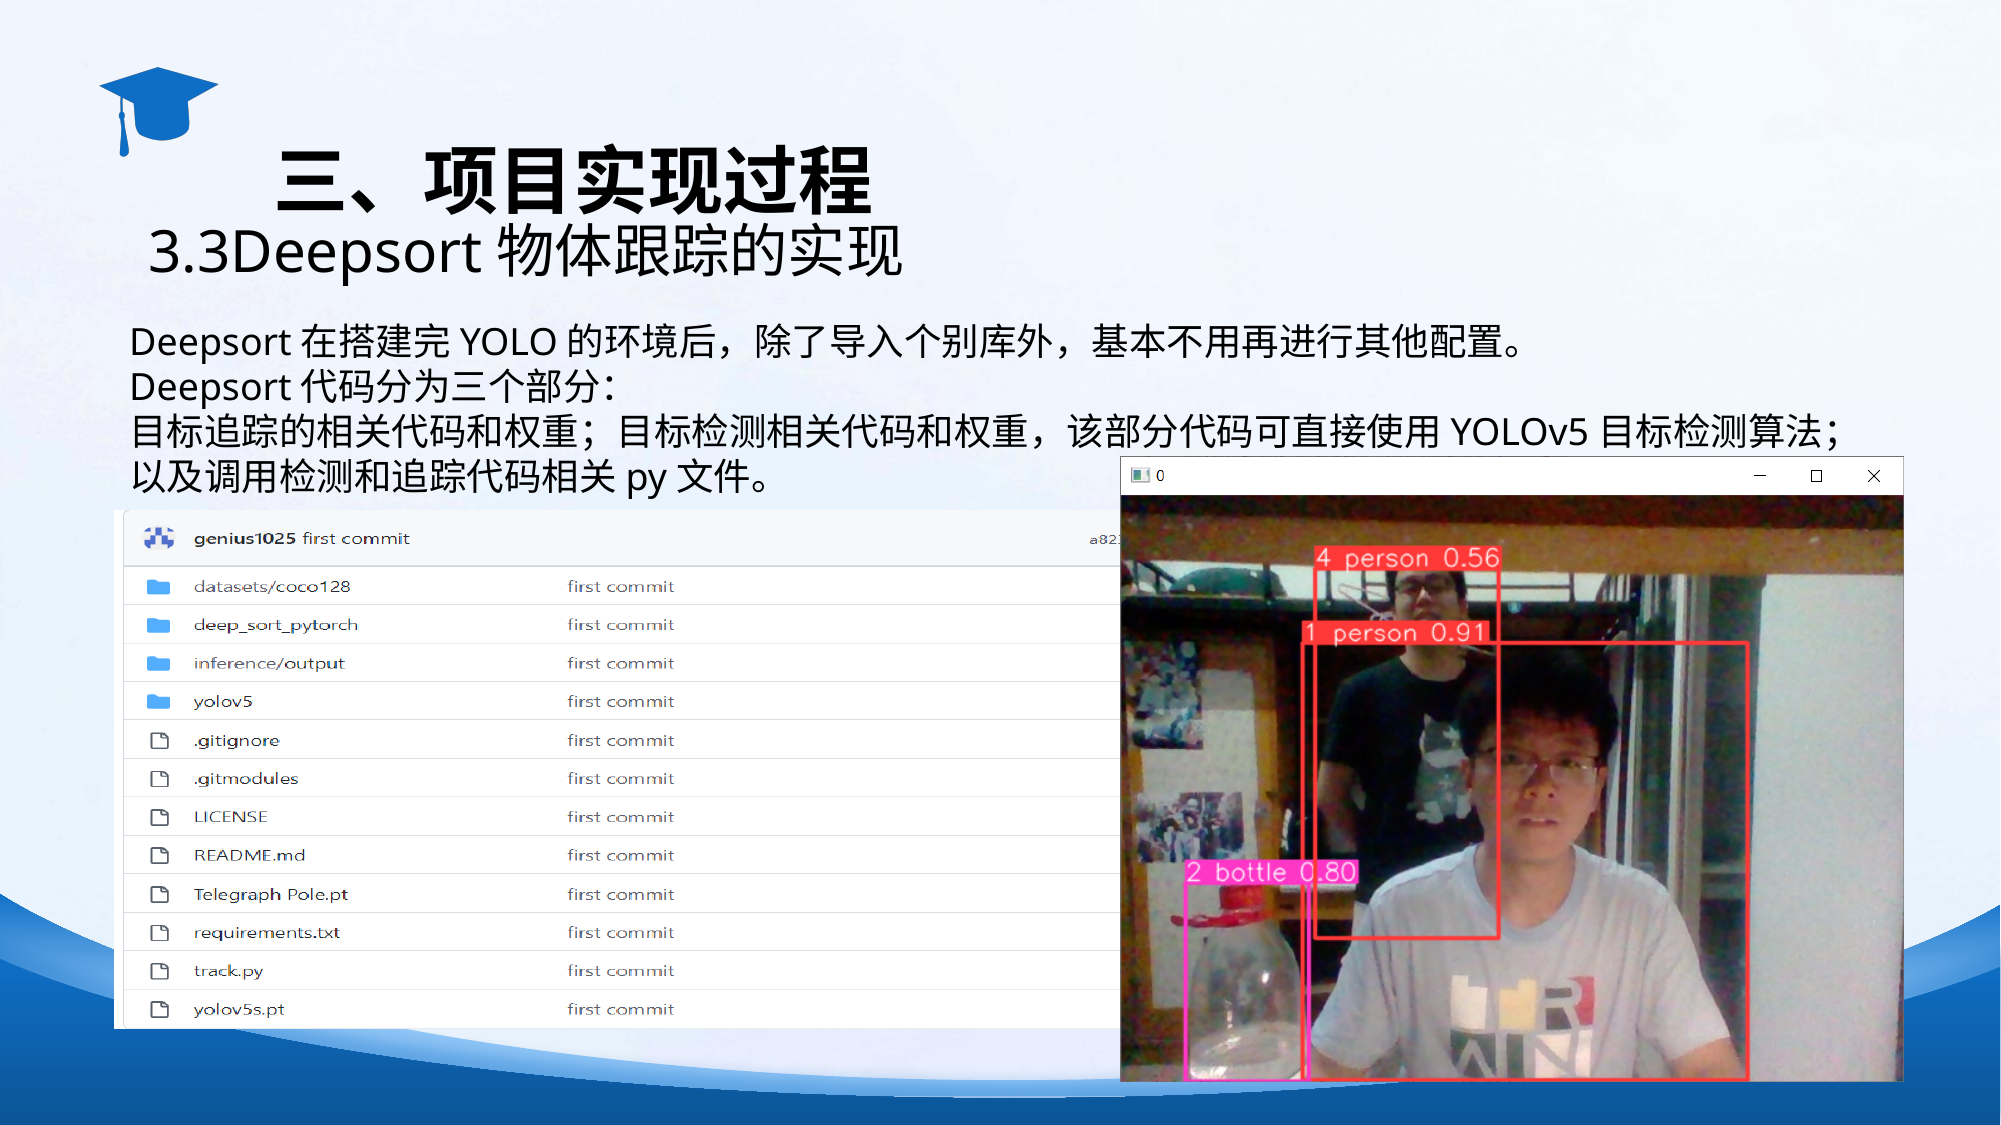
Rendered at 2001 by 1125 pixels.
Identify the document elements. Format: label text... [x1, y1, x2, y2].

text_box 3.3Deepsort物体跟踪的实现 [133, 207, 920, 292]
picture [0, 0, 2000, 1082]
text_box Deepsort在搭建完YOLO的环境后，除了导入个别库外，基本不用再进行其他配置。 Deepsort代码分为三个部分： 目标追踪的相关代码和权重；目标检测相关代码和权重，该部分代码可直接使用YOLOv5目标检测算法；以及调用检测和追踪代码相关py文件。 [114, 310, 1904, 510]
text_box 三、项目实现过程 [259, 0, 1294, 310]
